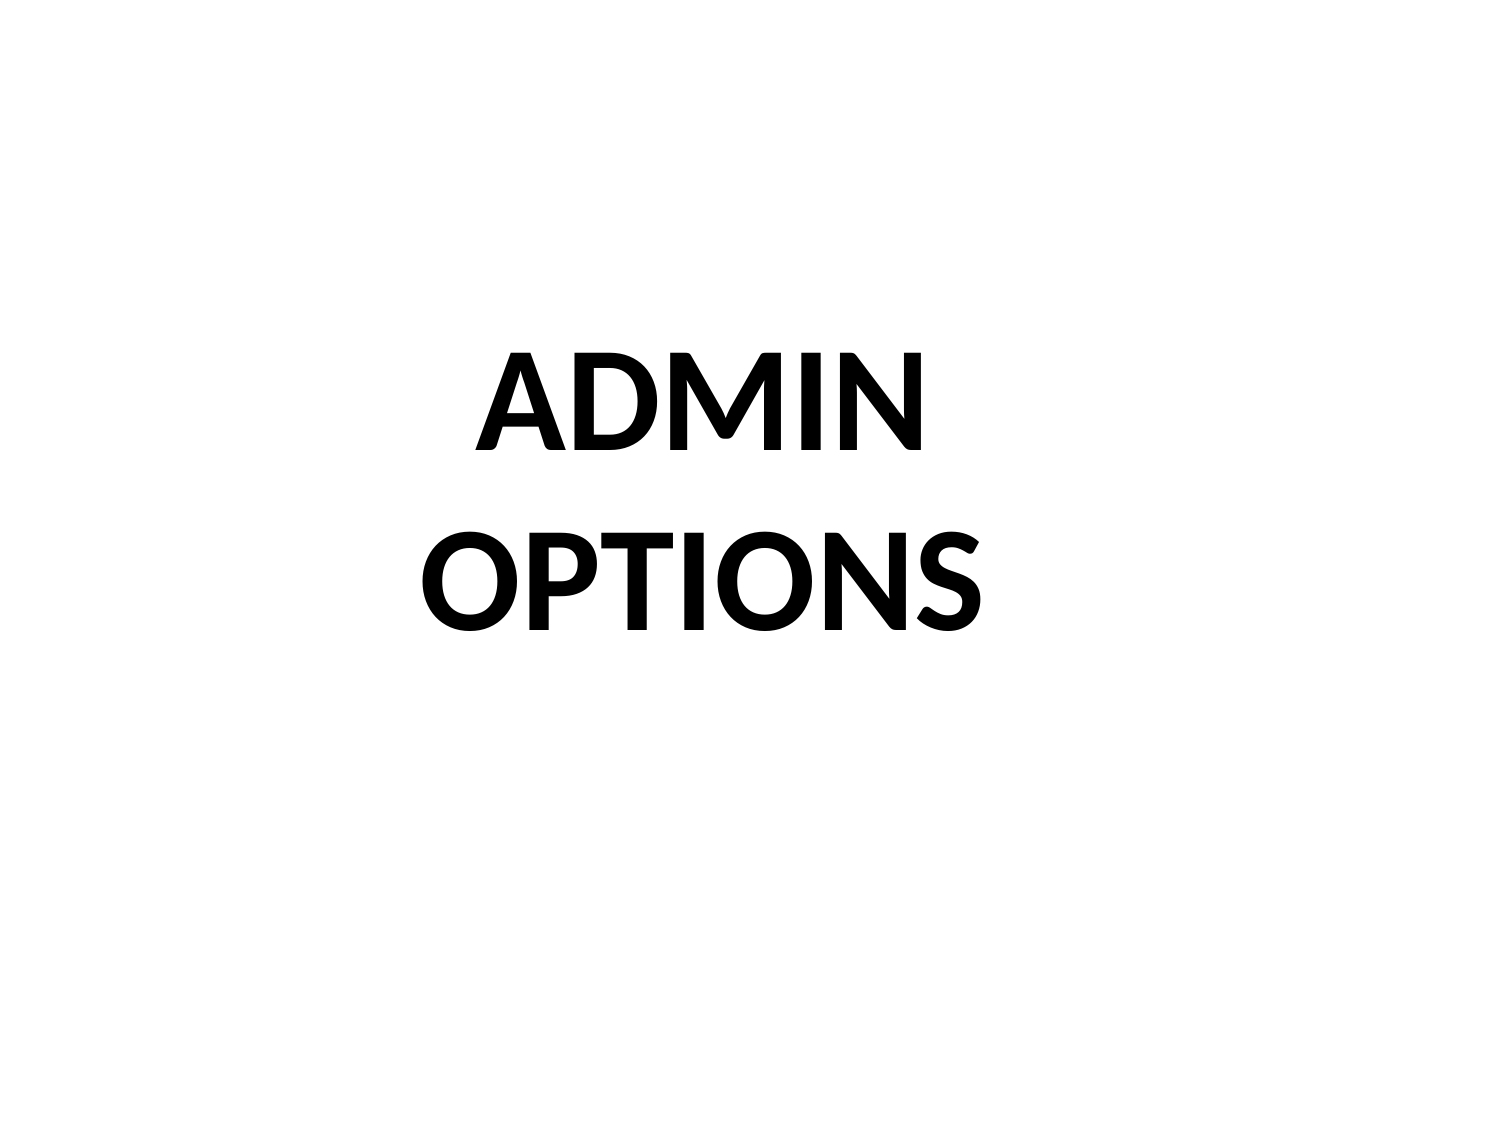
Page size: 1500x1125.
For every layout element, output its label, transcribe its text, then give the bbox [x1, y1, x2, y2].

text_box ADMIN OPTIONS [246, 292, 1161, 668]
